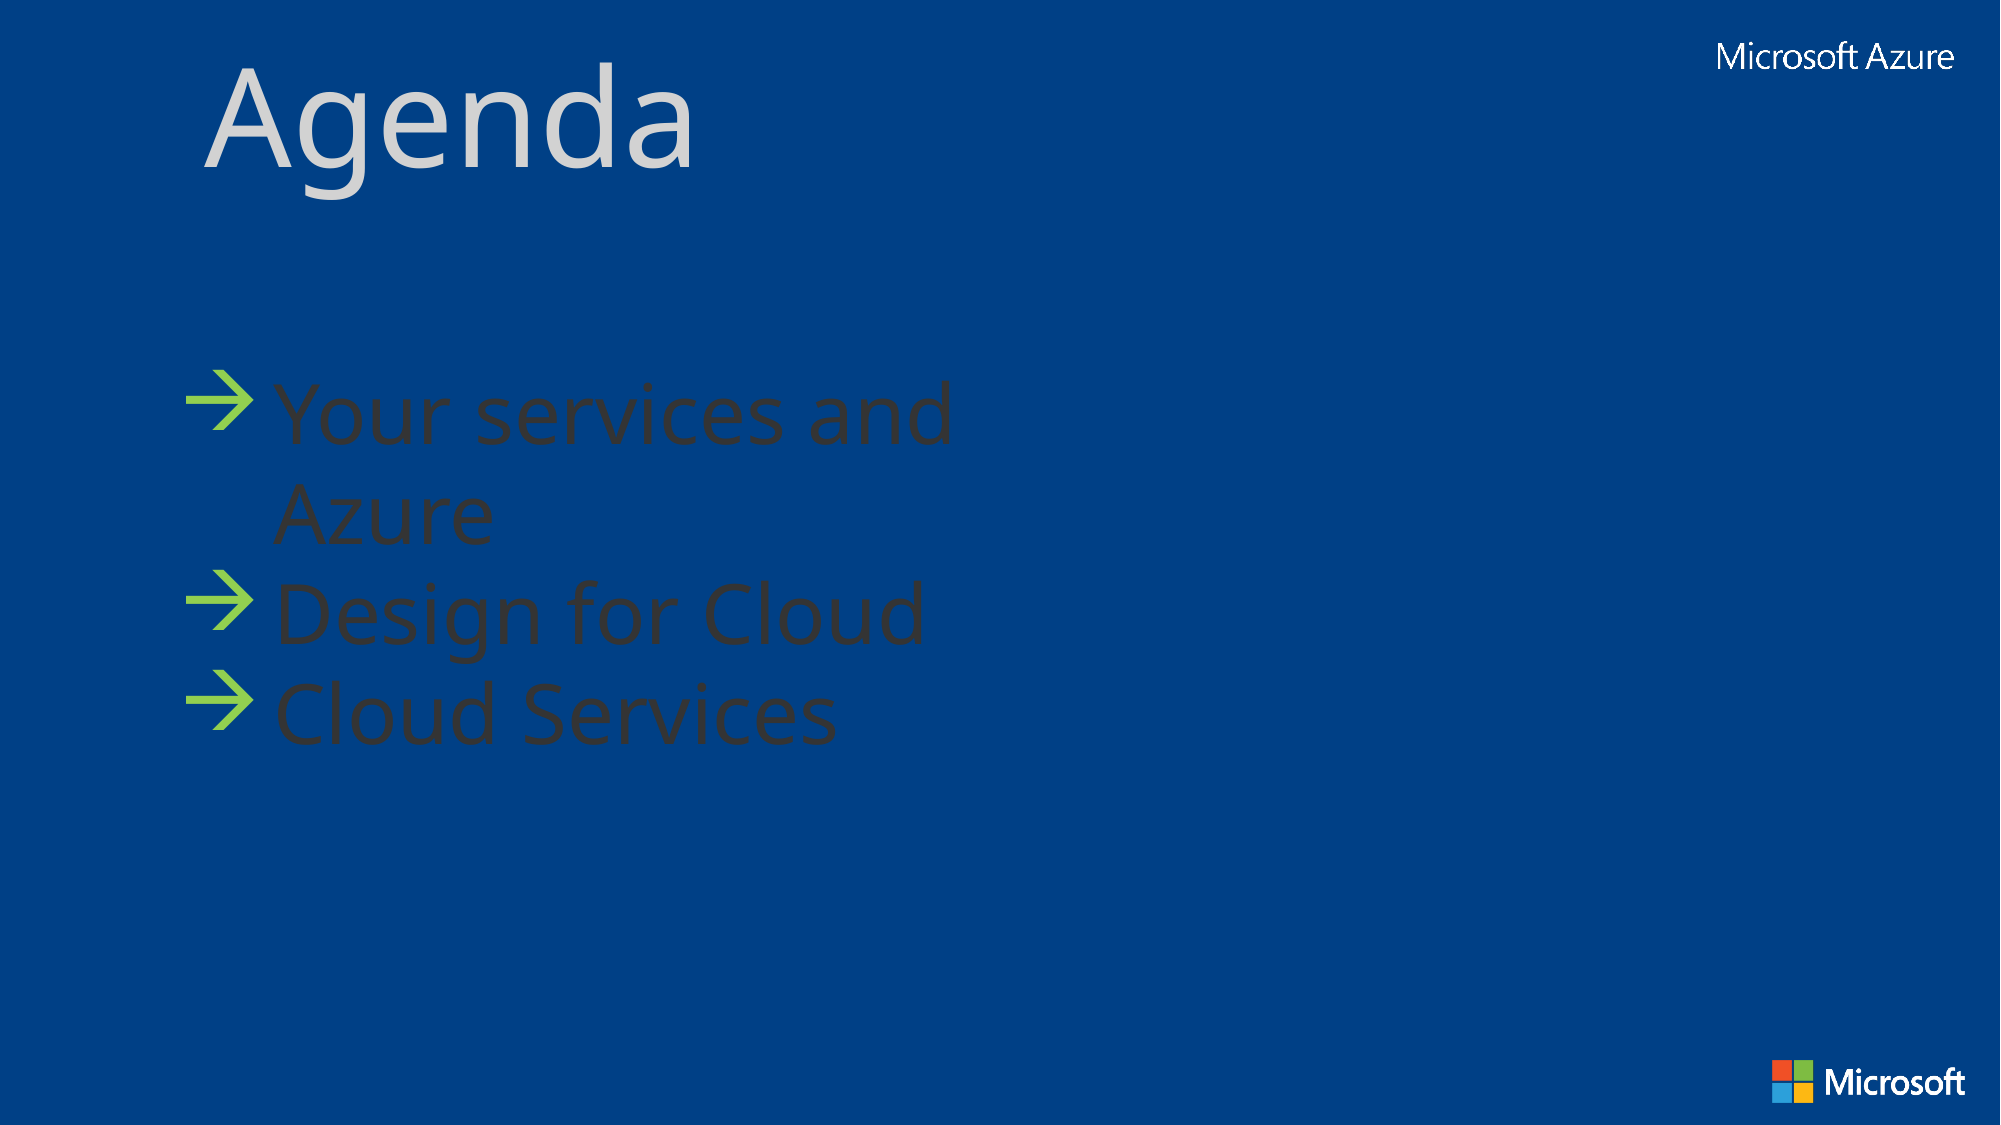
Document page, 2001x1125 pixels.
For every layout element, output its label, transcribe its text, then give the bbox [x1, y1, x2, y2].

title Agenda [189, 22, 2000, 330]
subtitle Your services and Azure Design for Cloud Cloud Services [164, 353, 2000, 1079]
picture [1772, 1079, 1965, 1103]
